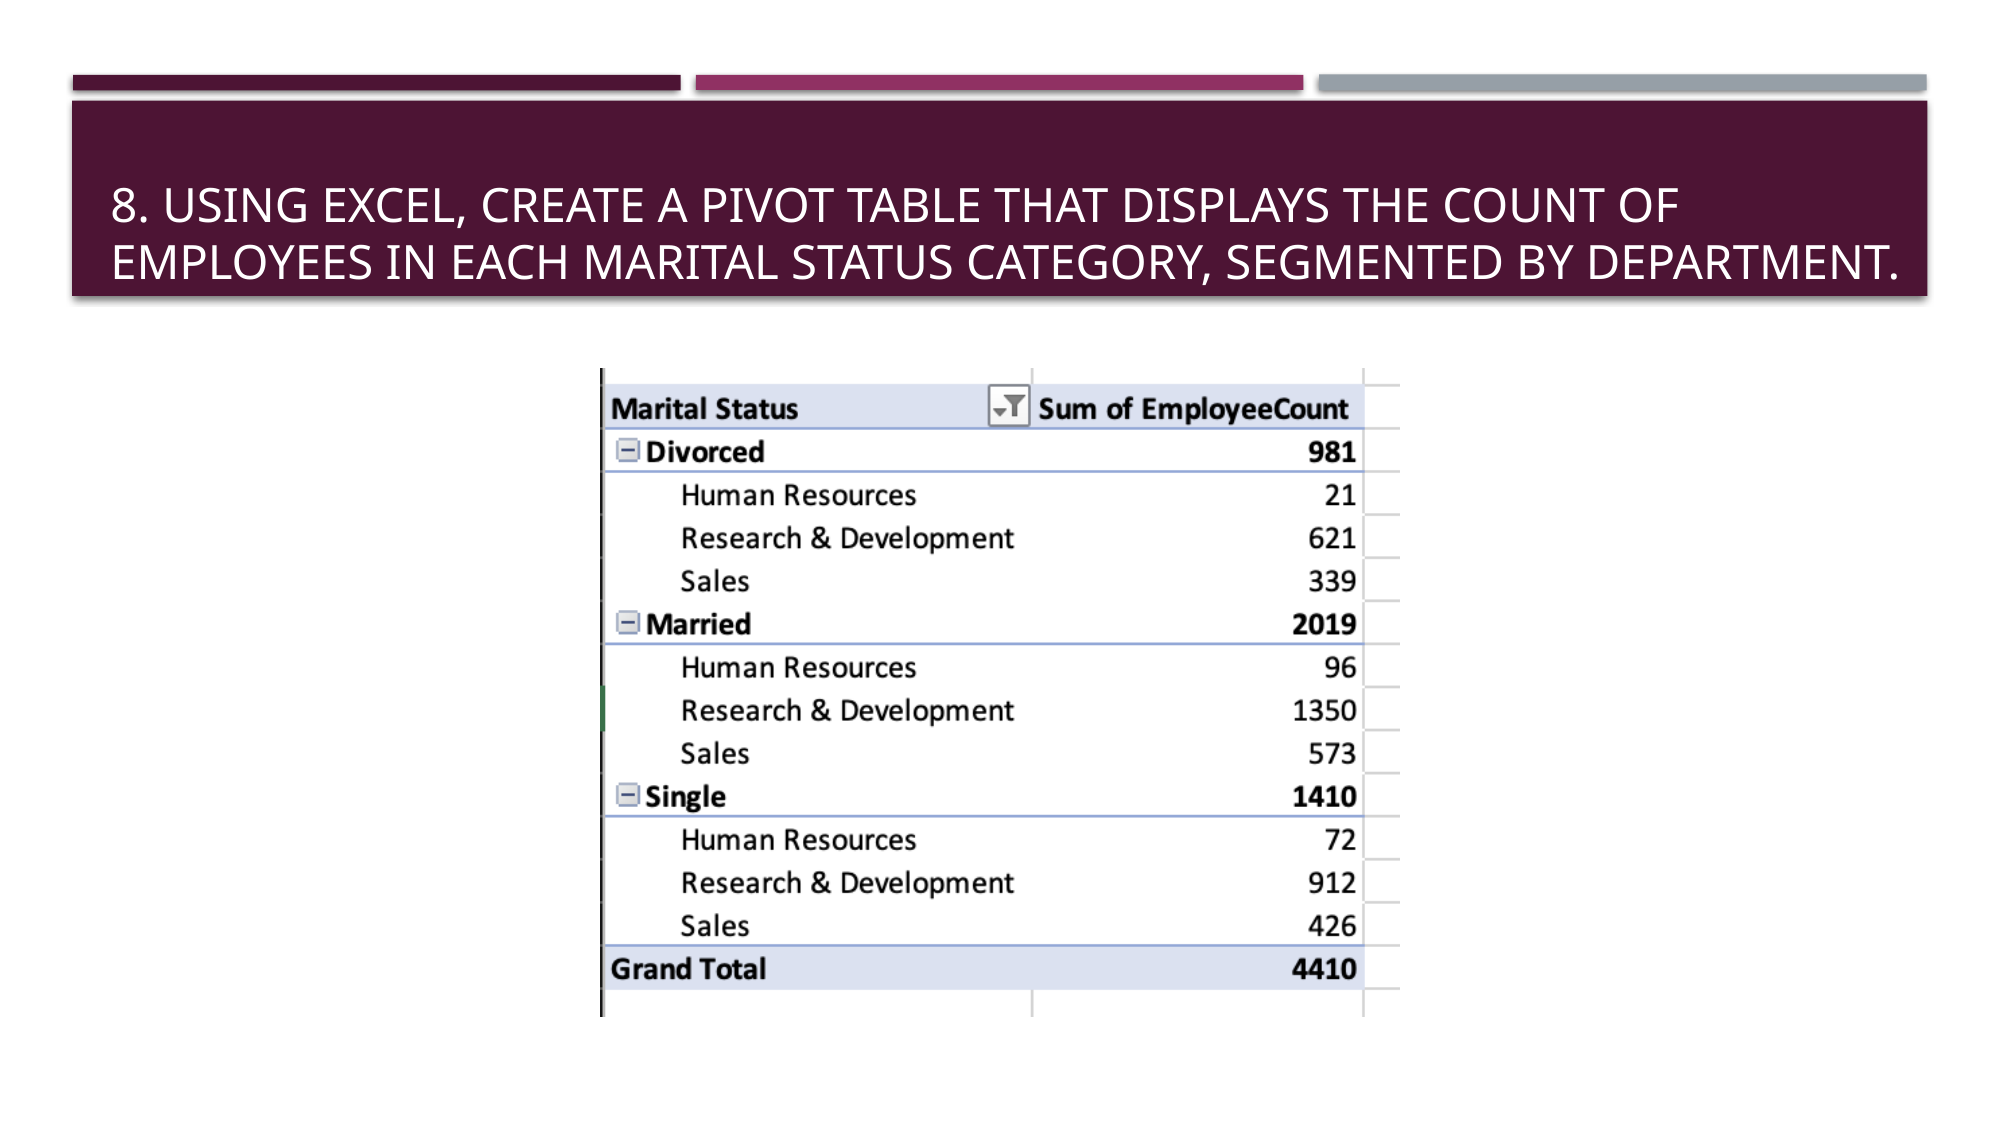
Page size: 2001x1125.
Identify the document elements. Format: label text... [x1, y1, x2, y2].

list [600, 367, 1400, 1018]
title 8. Using Excel, create a pivot table that displays the count of employees in each Marital Status category, segmented by Department. [95, 129, 1928, 297]
